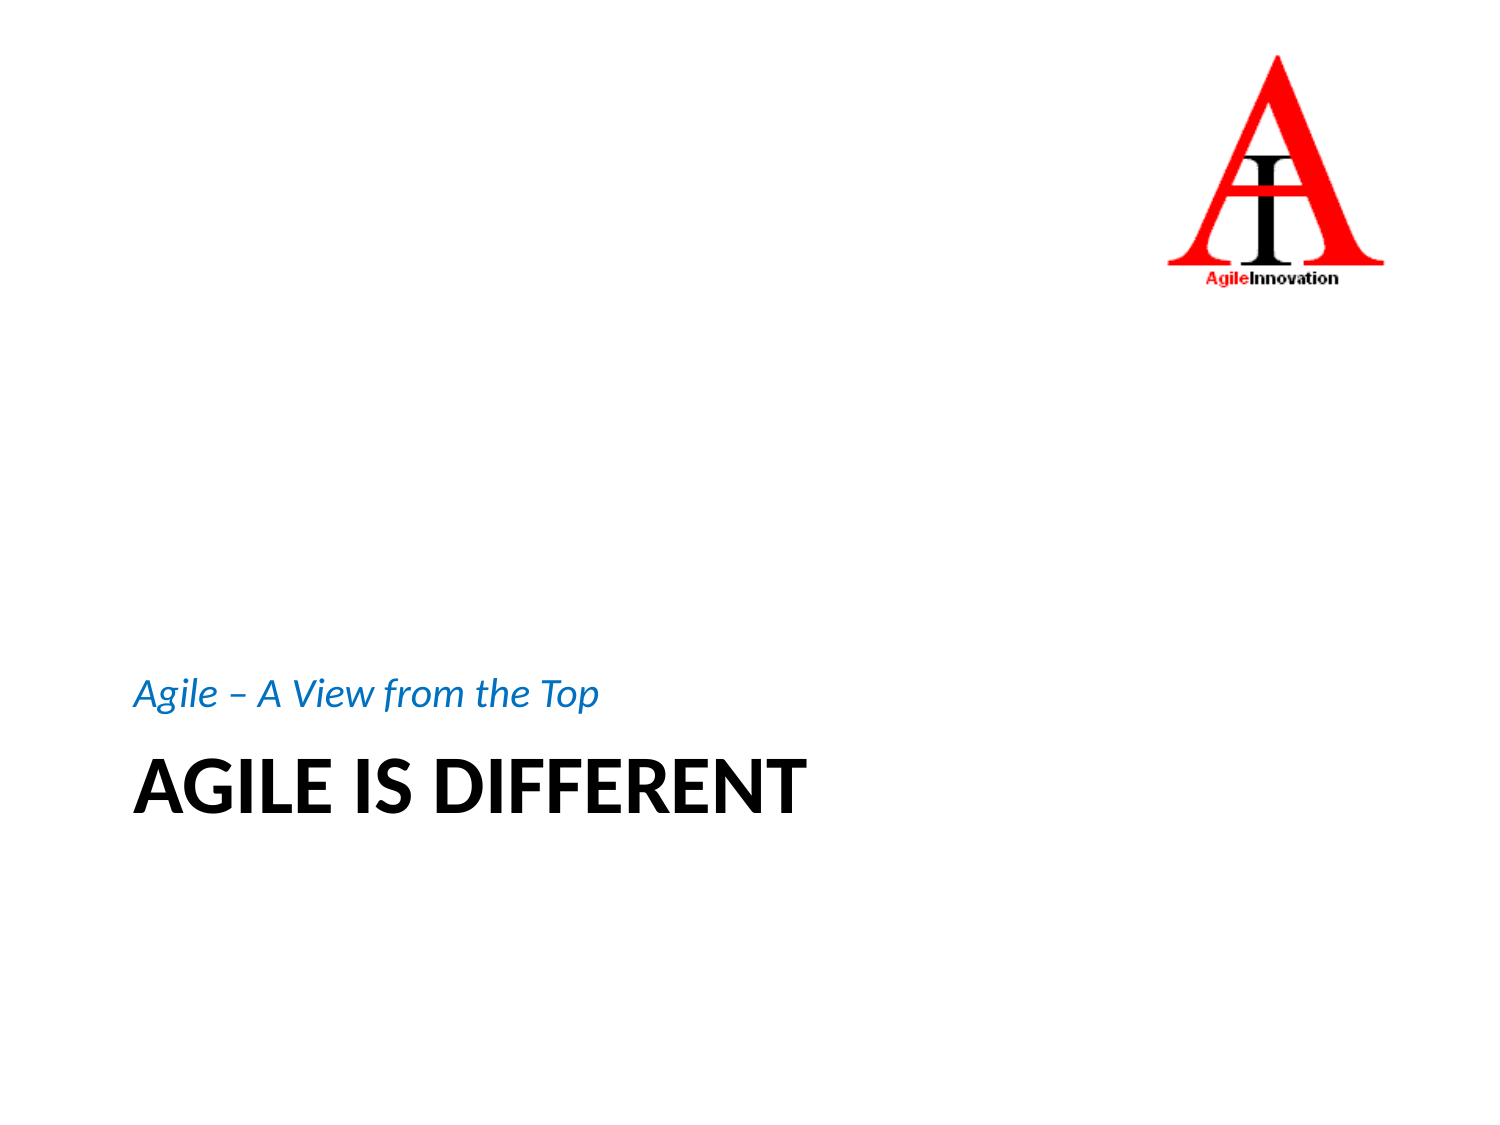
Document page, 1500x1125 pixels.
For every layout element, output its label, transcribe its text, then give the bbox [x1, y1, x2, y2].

list Agile – A View from the Top [118, 476, 1394, 723]
picture [1166, 54, 1387, 308]
title Agile is Different [118, 723, 1394, 947]
